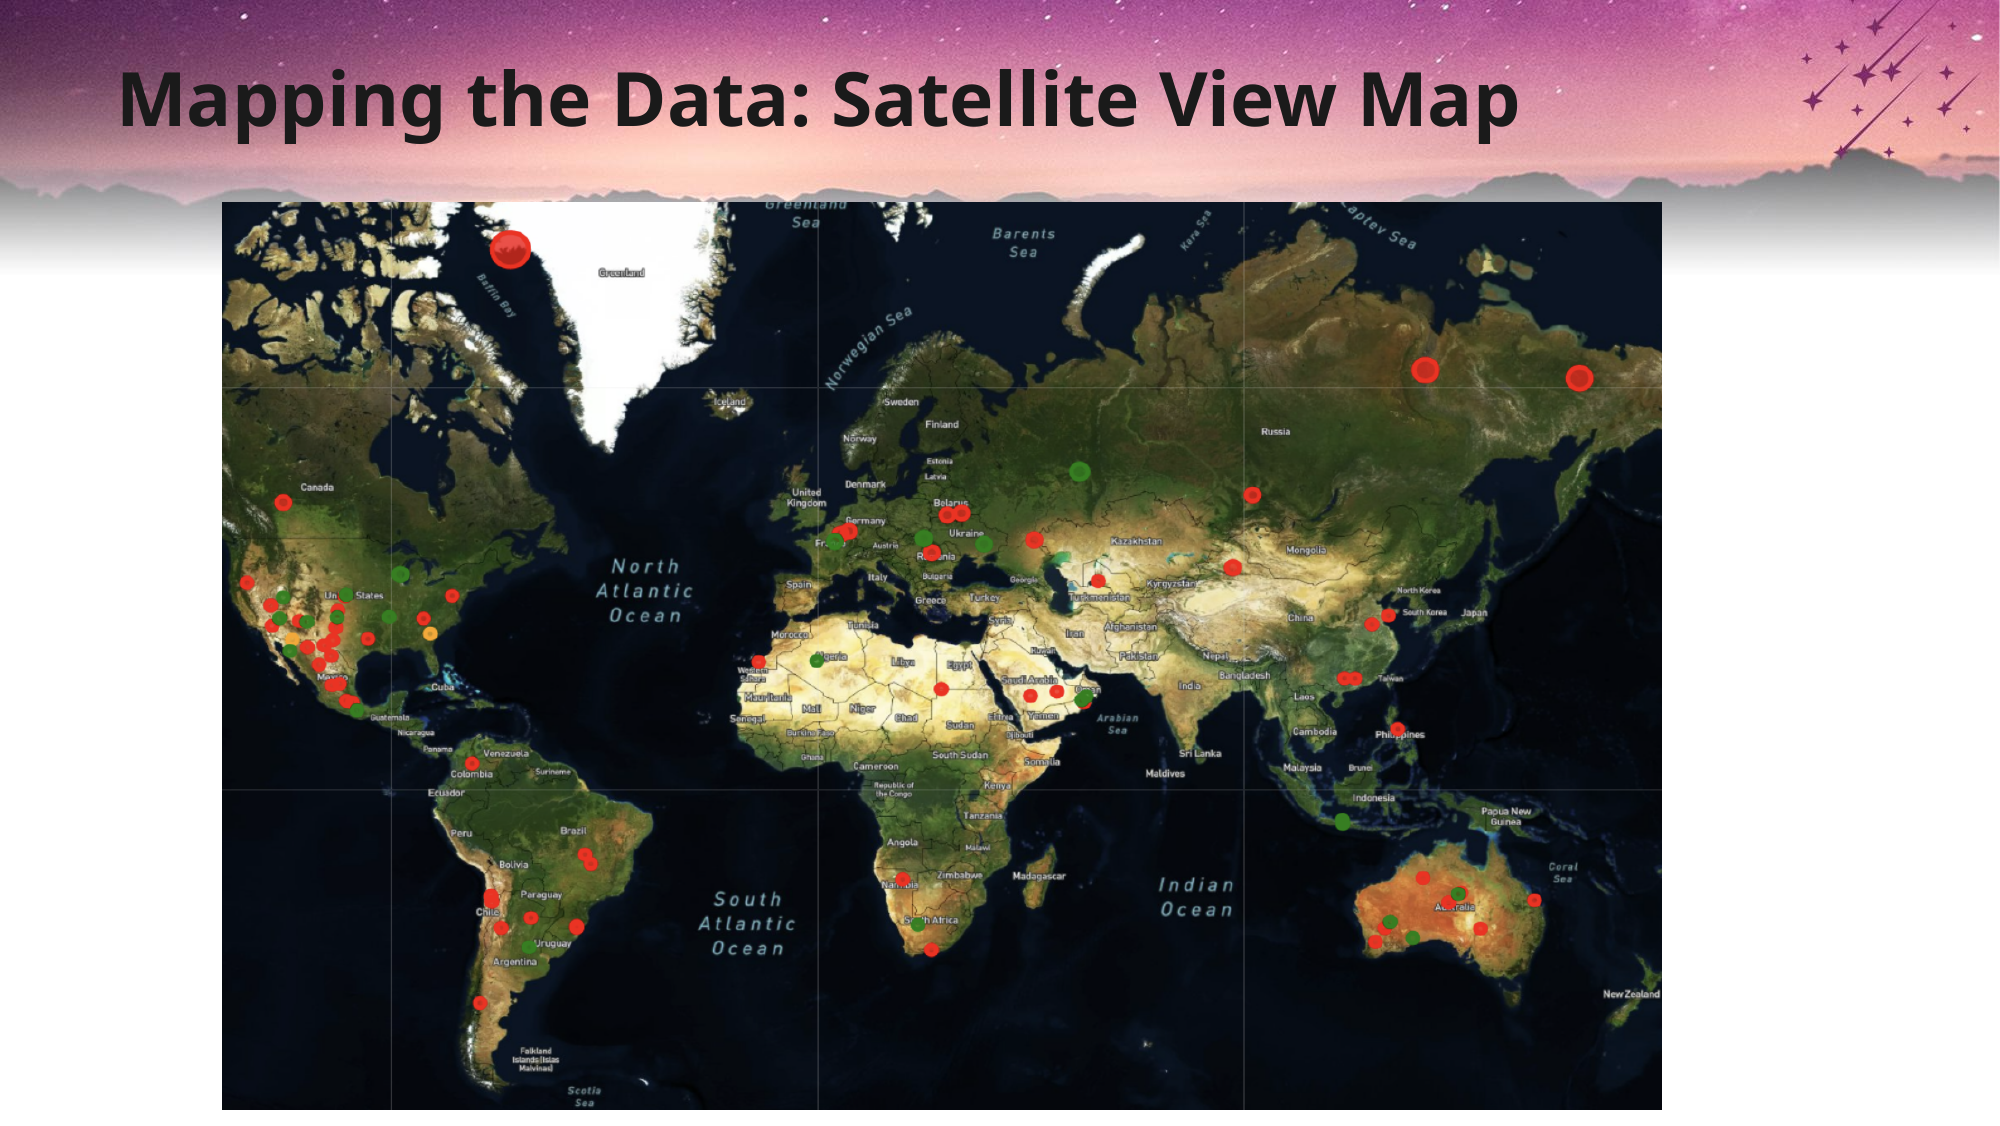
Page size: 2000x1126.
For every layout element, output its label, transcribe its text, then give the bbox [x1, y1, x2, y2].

title Mapping the Data: Satellite View Map [99, 42, 1900, 174]
picture [0, 0, 2000, 1125]
